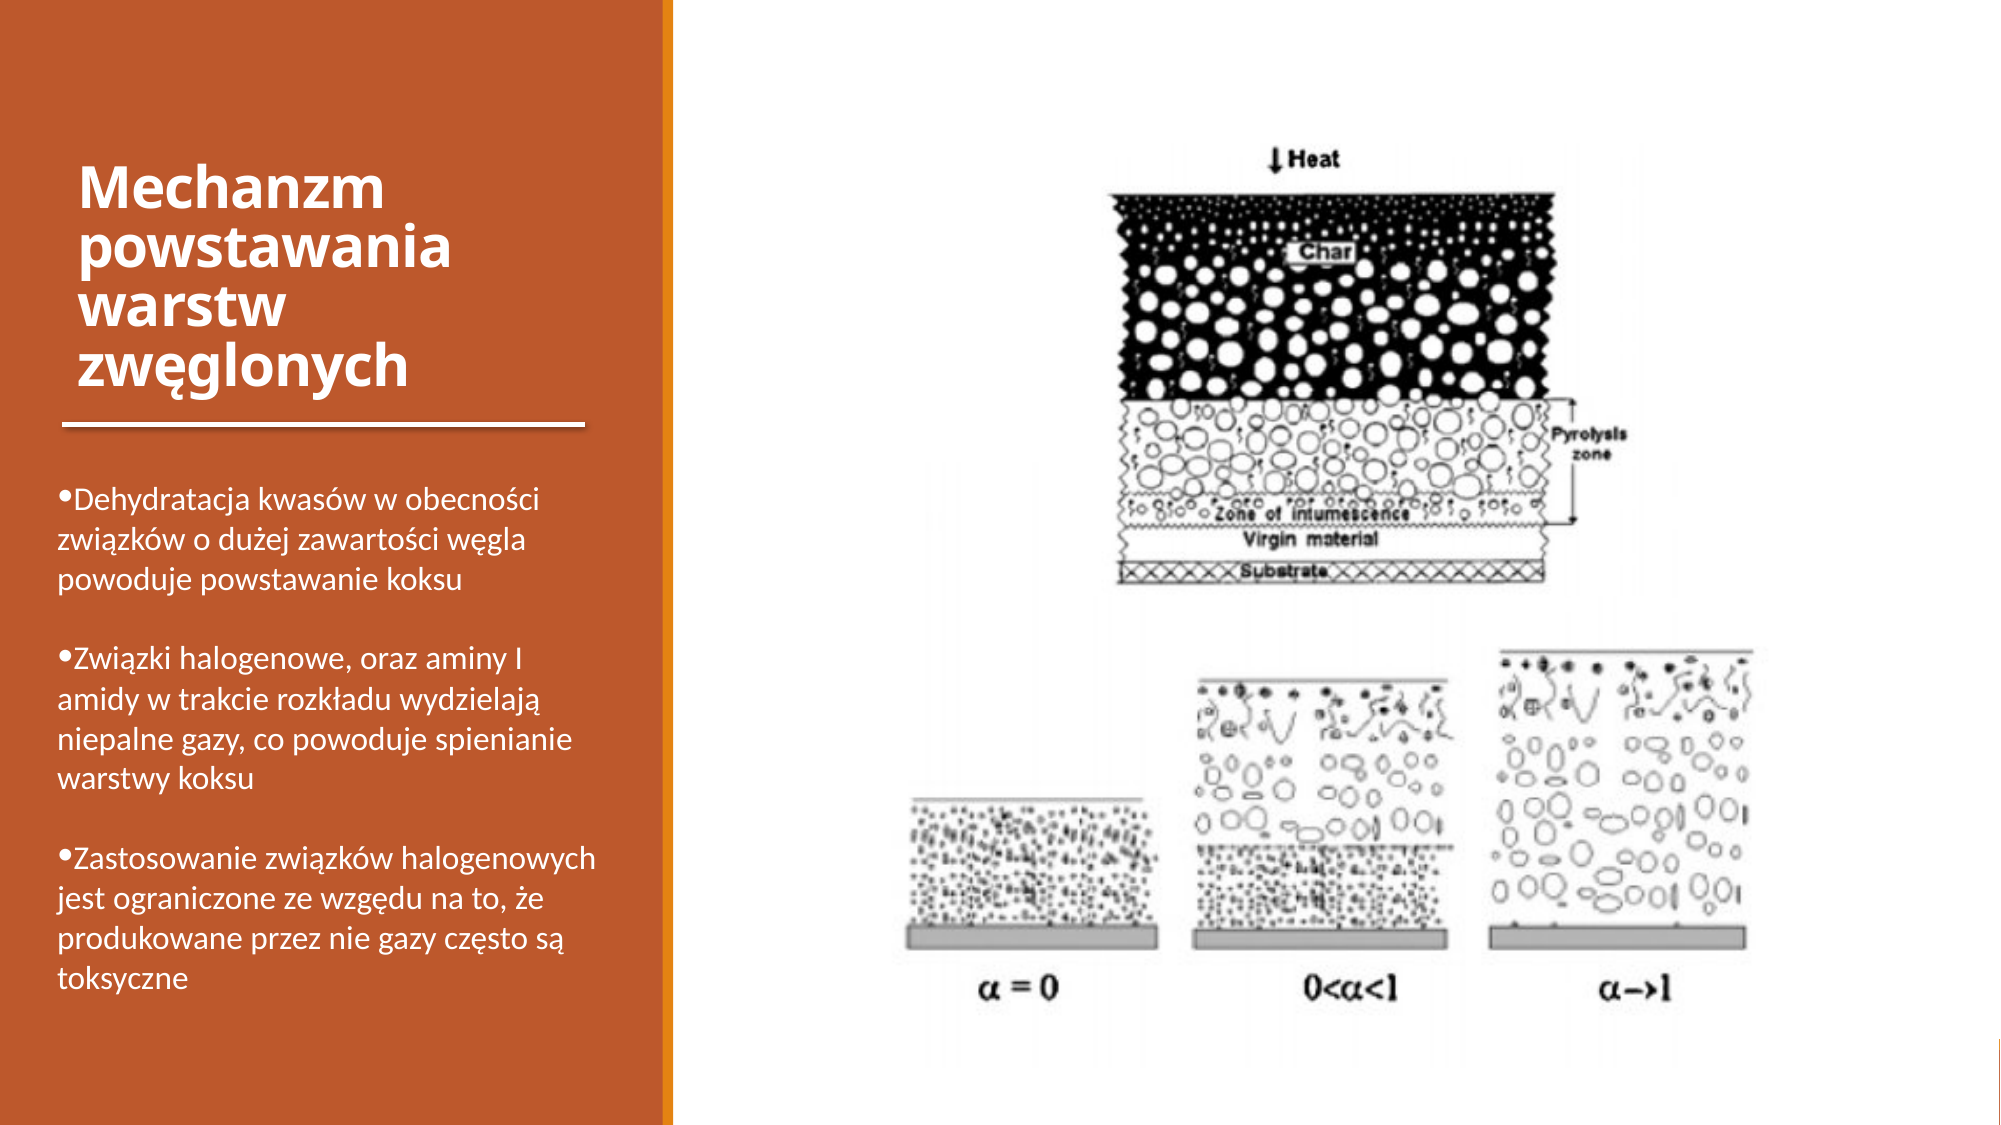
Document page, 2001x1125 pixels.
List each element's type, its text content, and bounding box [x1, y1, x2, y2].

picture [875, 116, 1779, 1069]
text_box [661, 296, 674, 1125]
text_box [661, 0, 674, 282]
title Mechanzm powstawania warstw zwęglonych [62, 60, 624, 406]
text_box Dehydratacja kwasów w obecności związków o dużej zawartości węgla powoduje powstawanie koksu Związki halogenowe, oraz aminy I amidy w trakcie rozkładu wydzielają niepalne gazy, co powoduje spienianie warstwy koksu Zastosowanie związków halogenowych jest ograniczone ze wzgędu na to, że produkowane przez nie gazy często są toksyczne [42, 469, 624, 1004]
text_box [0, 0, 661, 1125]
text_box [674, 0, 2000, 1125]
